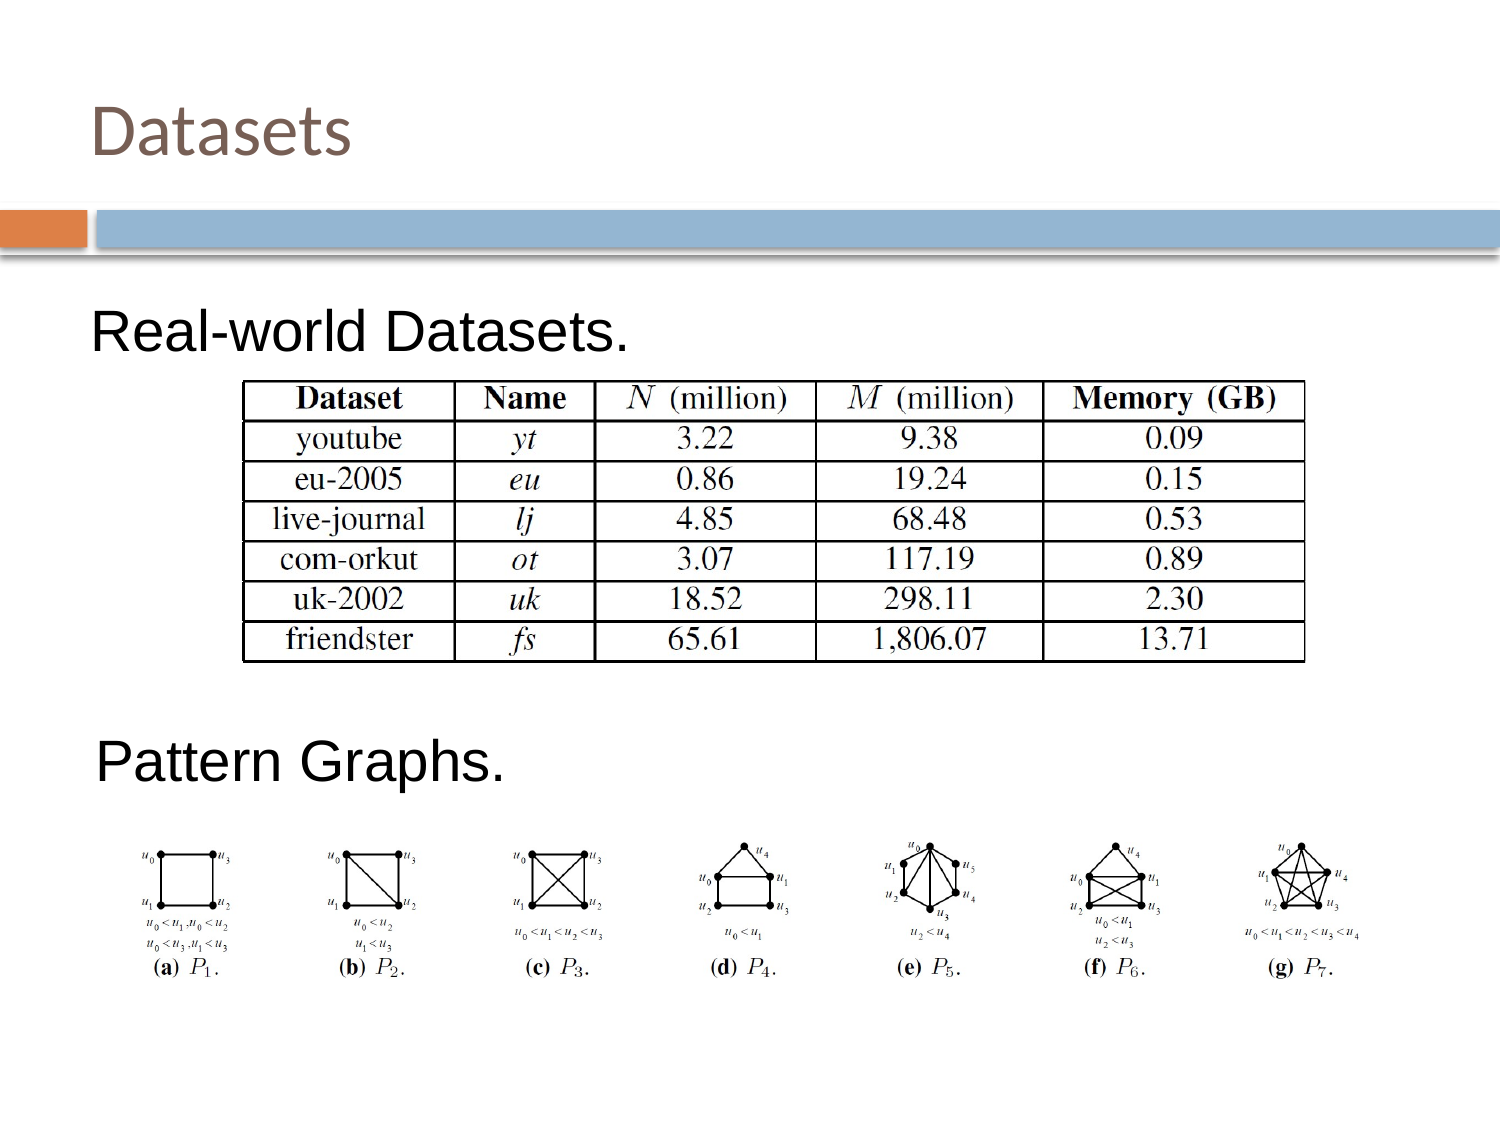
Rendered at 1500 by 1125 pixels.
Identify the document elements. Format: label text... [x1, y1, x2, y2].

title Datasets [88, 0, 1500, 171]
text_box Pattern Graphs. [93, 720, 510, 793]
text_box Real-world Datasets. [88, 290, 635, 363]
text_box [242, 380, 1306, 663]
text_box [141, 842, 1359, 979]
